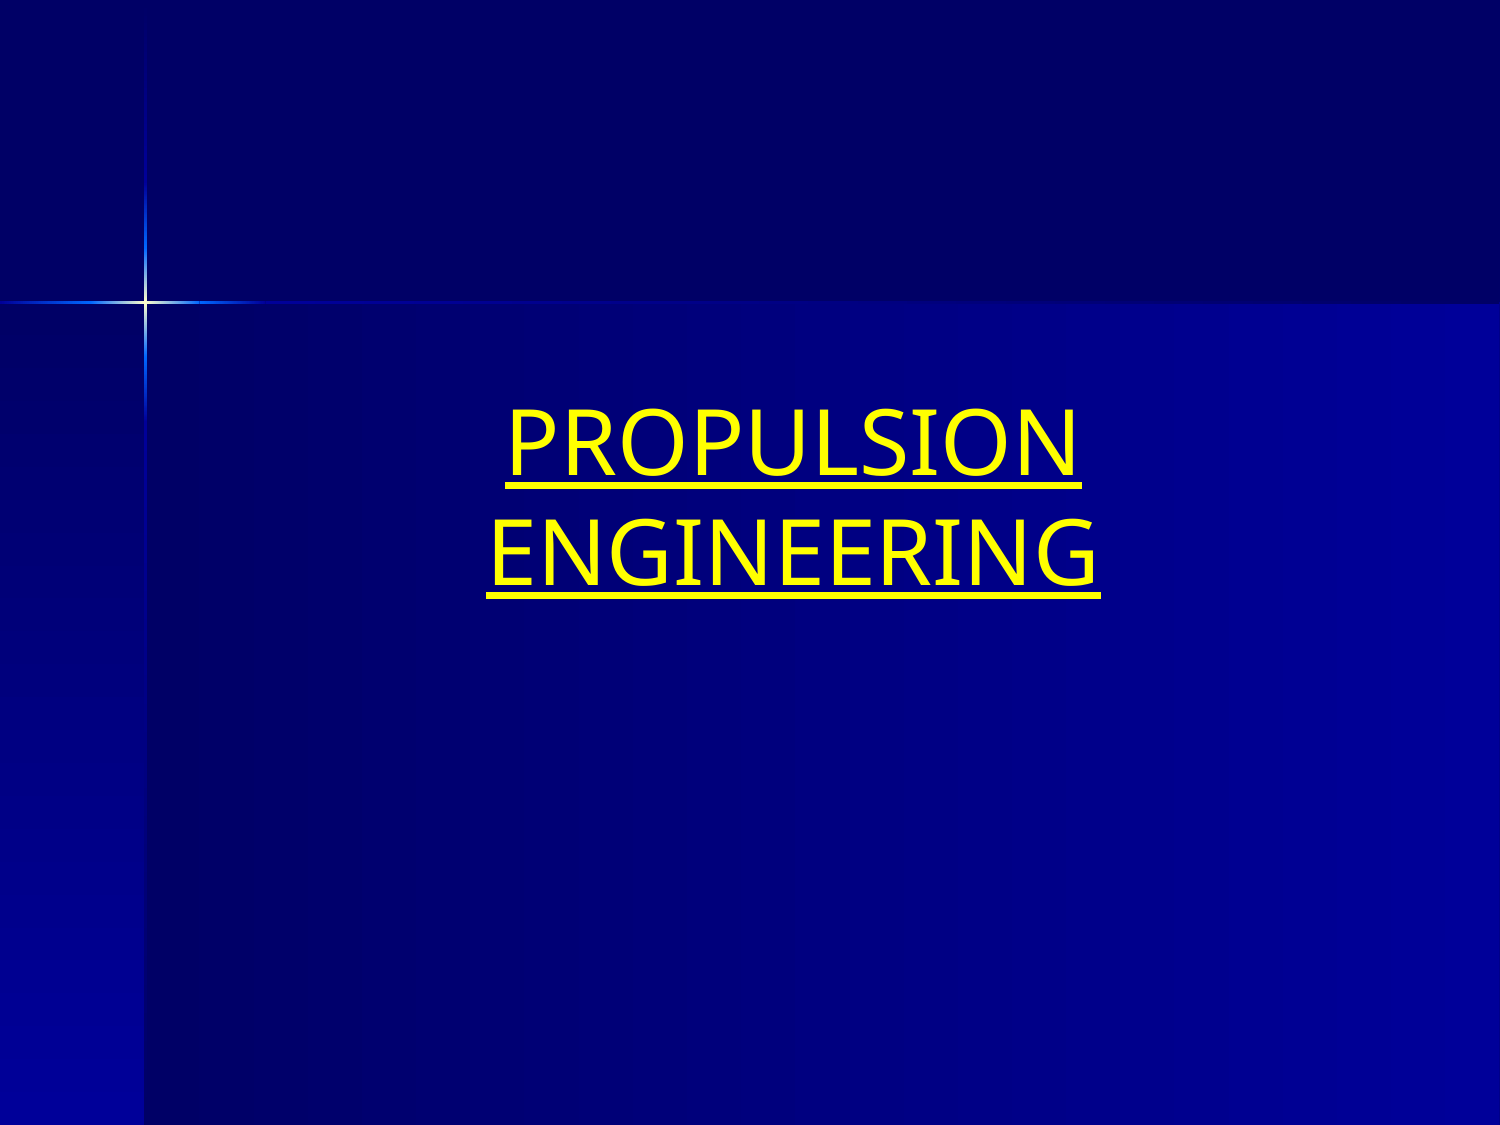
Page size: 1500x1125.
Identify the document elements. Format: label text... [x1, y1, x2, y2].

title PROPULSION ENGINEERING [174, 362, 1413, 626]
